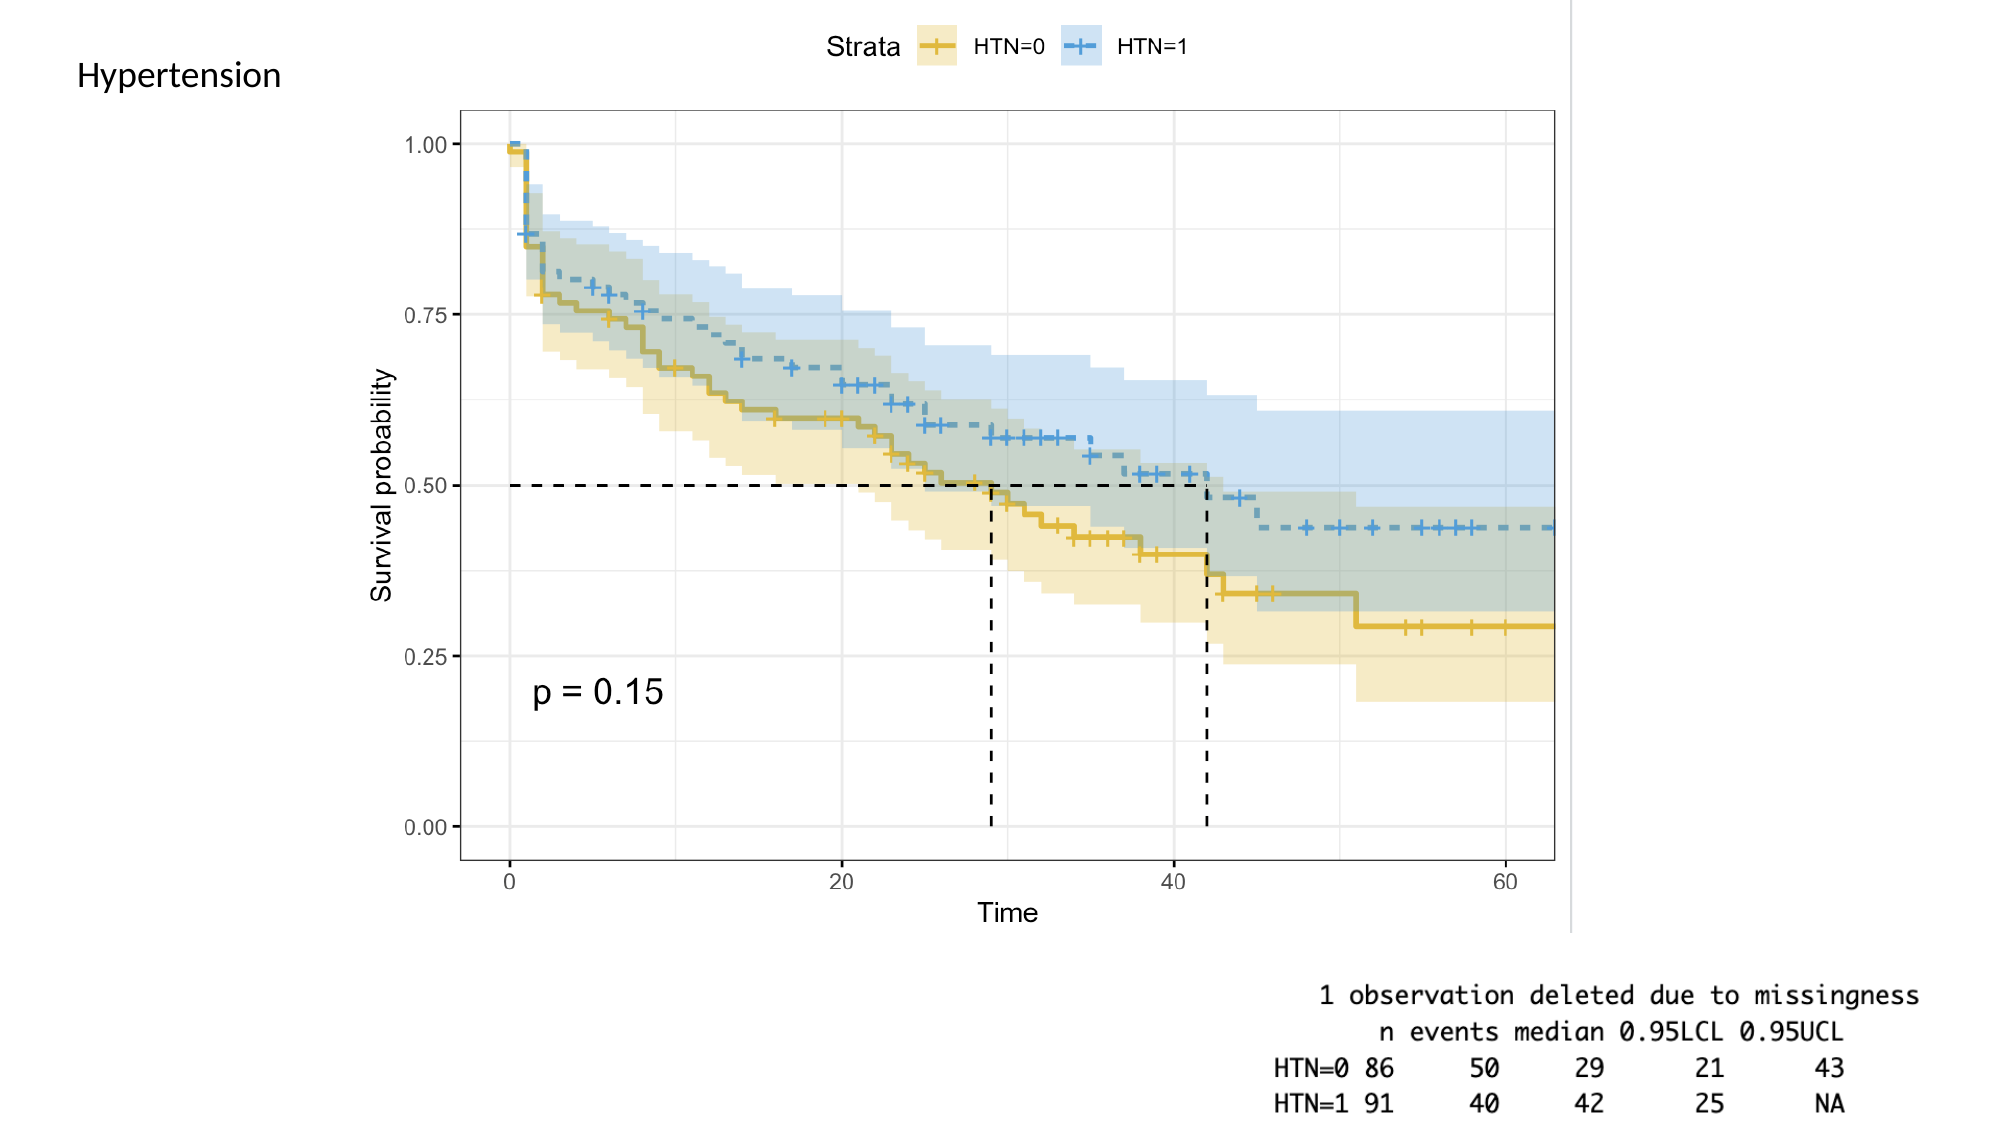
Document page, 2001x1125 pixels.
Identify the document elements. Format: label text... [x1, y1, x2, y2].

text_box Hypertension [62, 42, 362, 102]
picture [362, 0, 1573, 933]
picture [1270, 951, 2000, 1125]
